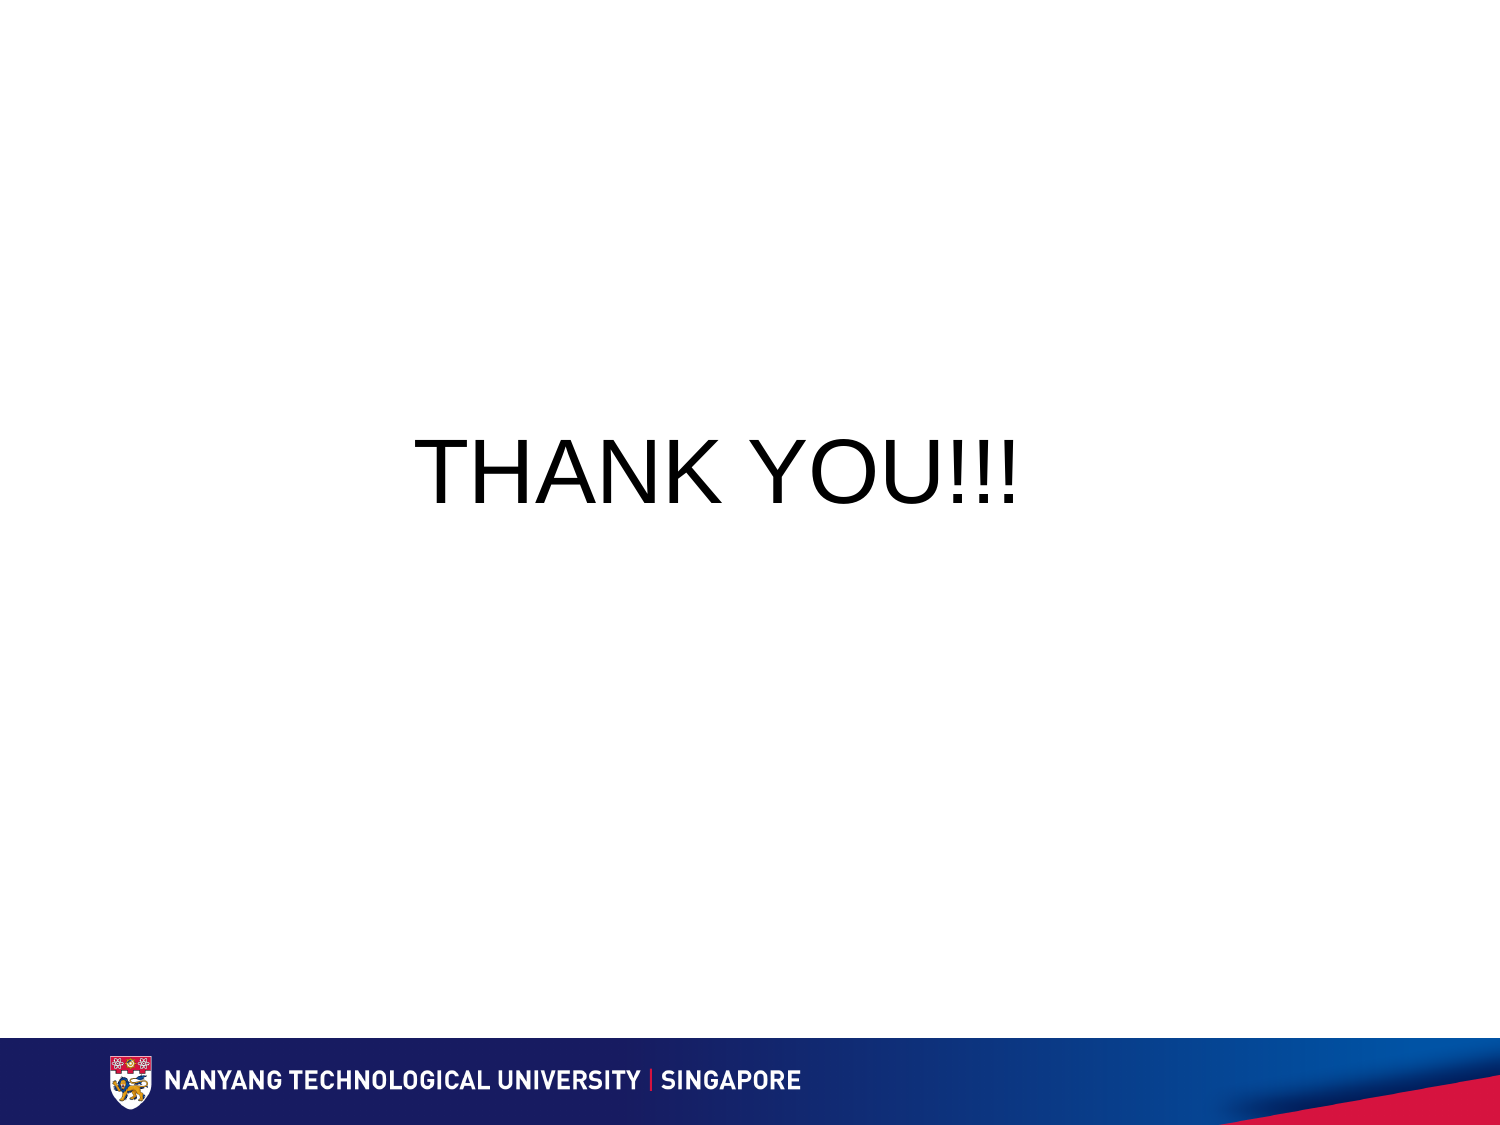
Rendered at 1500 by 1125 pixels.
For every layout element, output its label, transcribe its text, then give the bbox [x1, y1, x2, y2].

title THANK YOU!!! [398, 373, 1079, 561]
picture [0, 1038, 1500, 1125]
